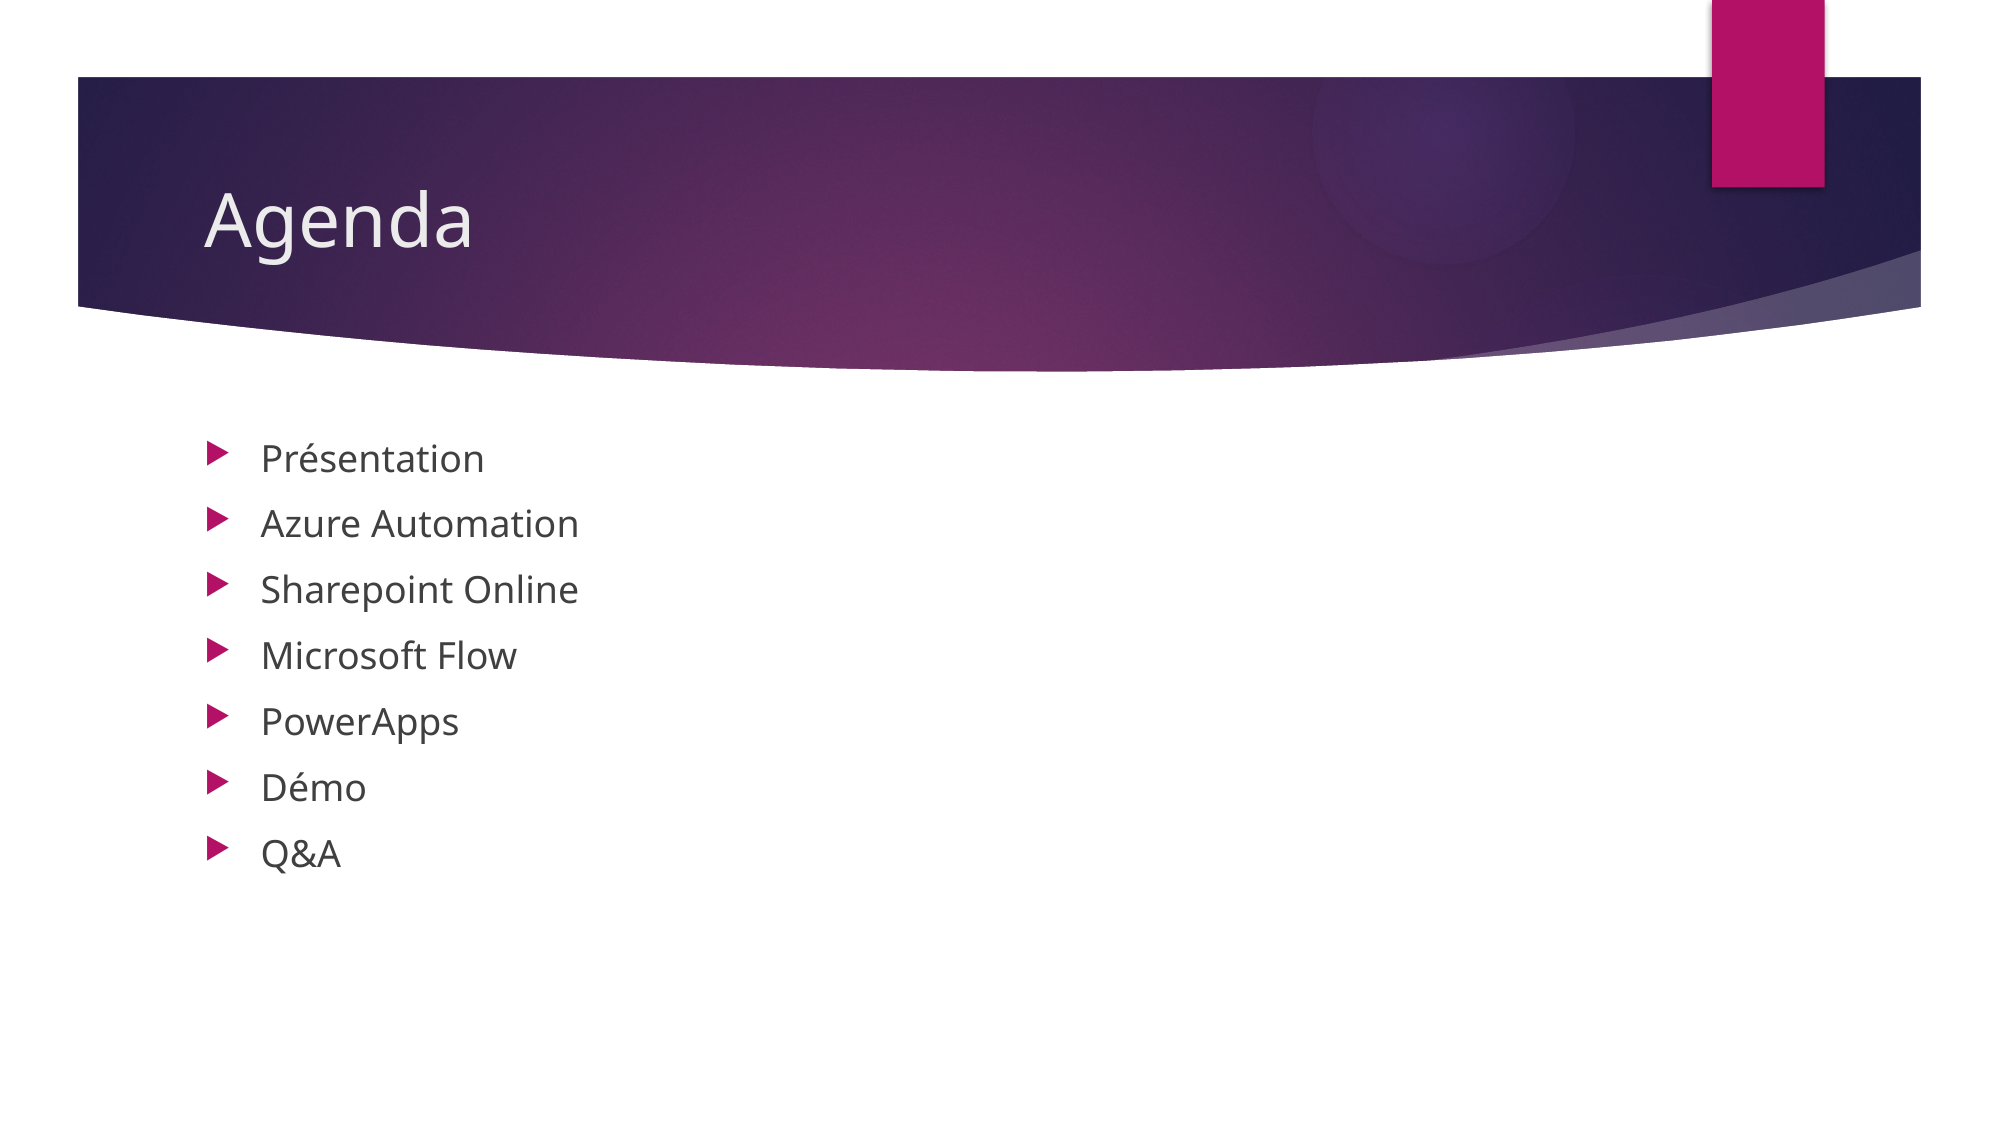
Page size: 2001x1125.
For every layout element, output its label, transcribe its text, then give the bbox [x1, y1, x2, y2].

title Agenda [189, 159, 1627, 276]
list Présentation Azure Automation Sharepoint Online Microsoft Flow PowerApps Démo Q&A [189, 427, 1638, 988]
